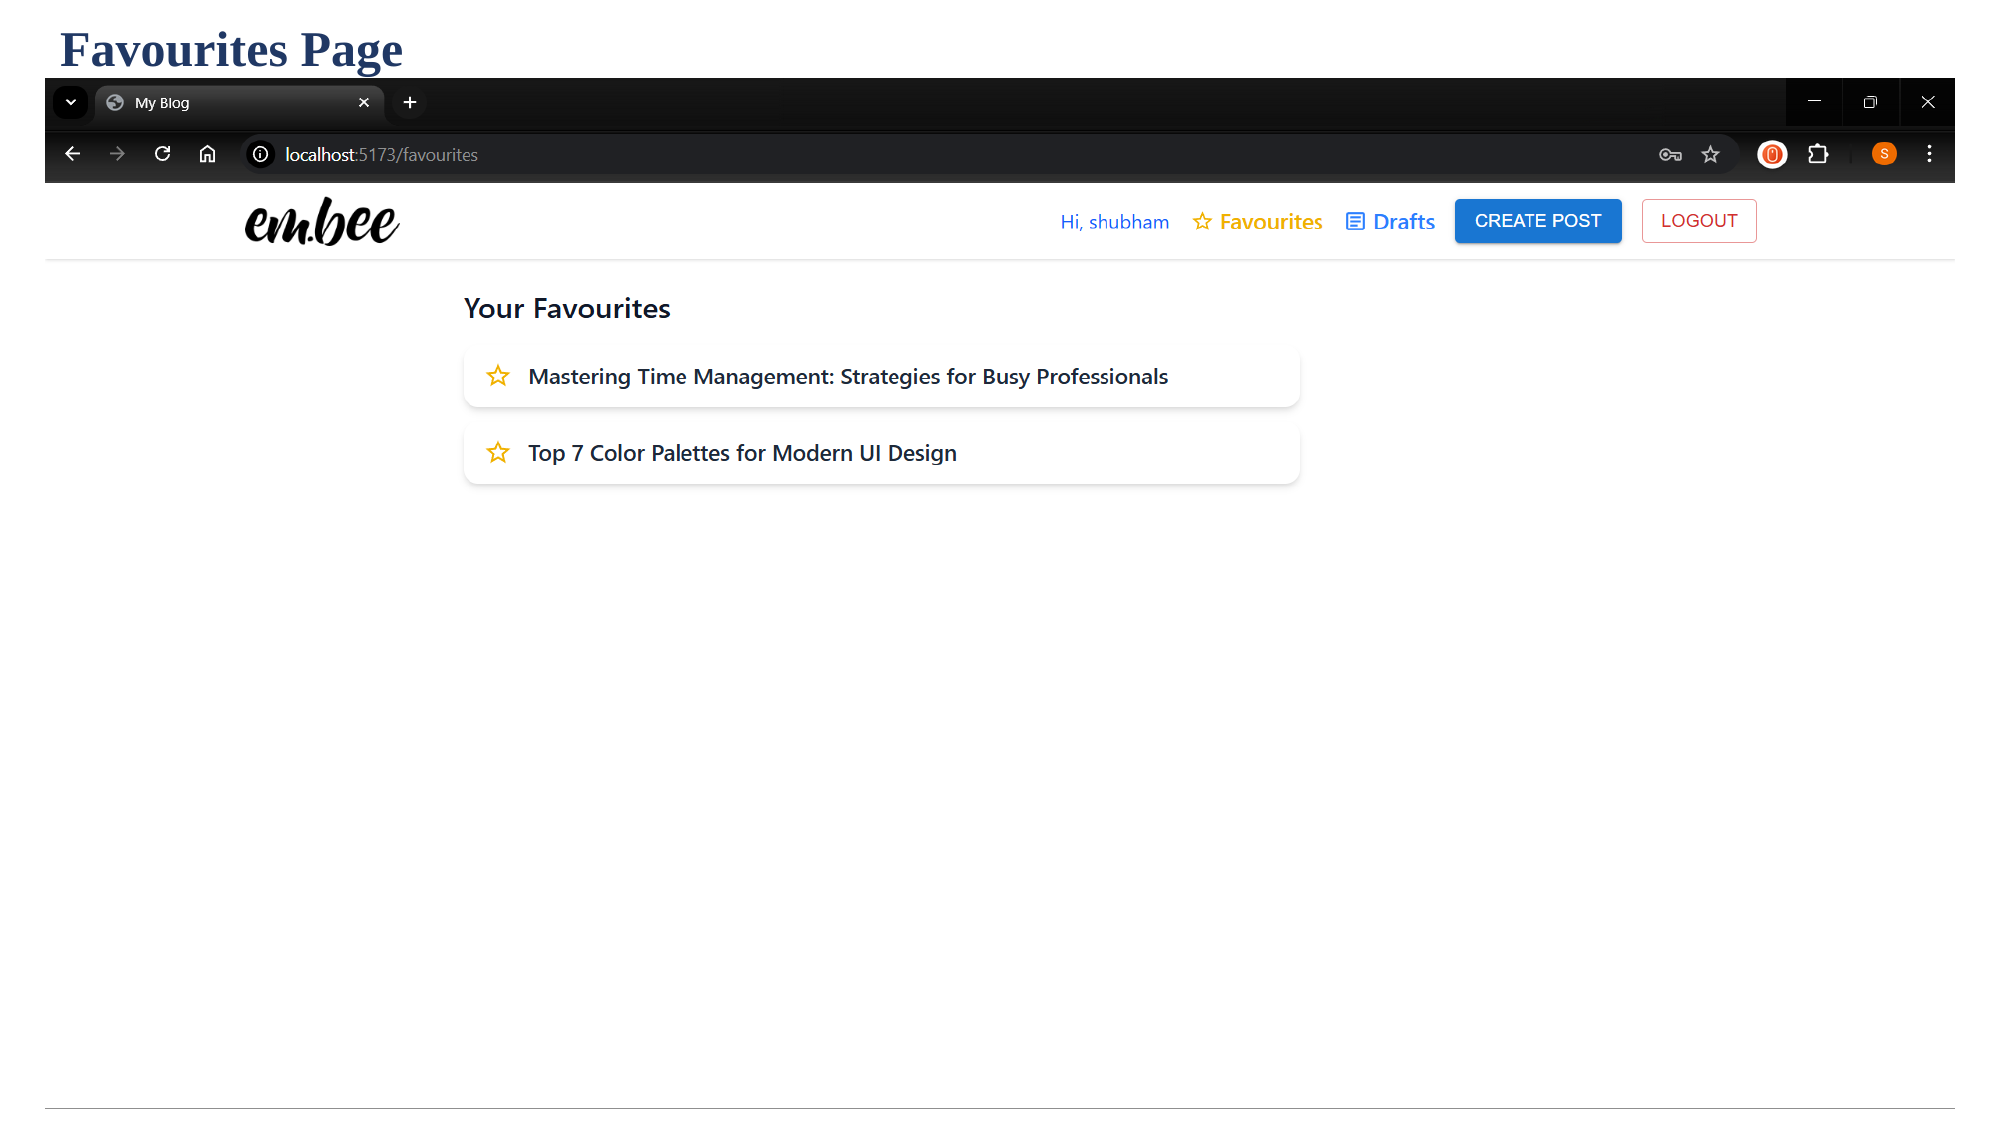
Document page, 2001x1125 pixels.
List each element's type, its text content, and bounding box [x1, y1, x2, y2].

picture [45, 78, 1955, 1109]
text_box Favourites Page [45, 16, 1707, 78]
